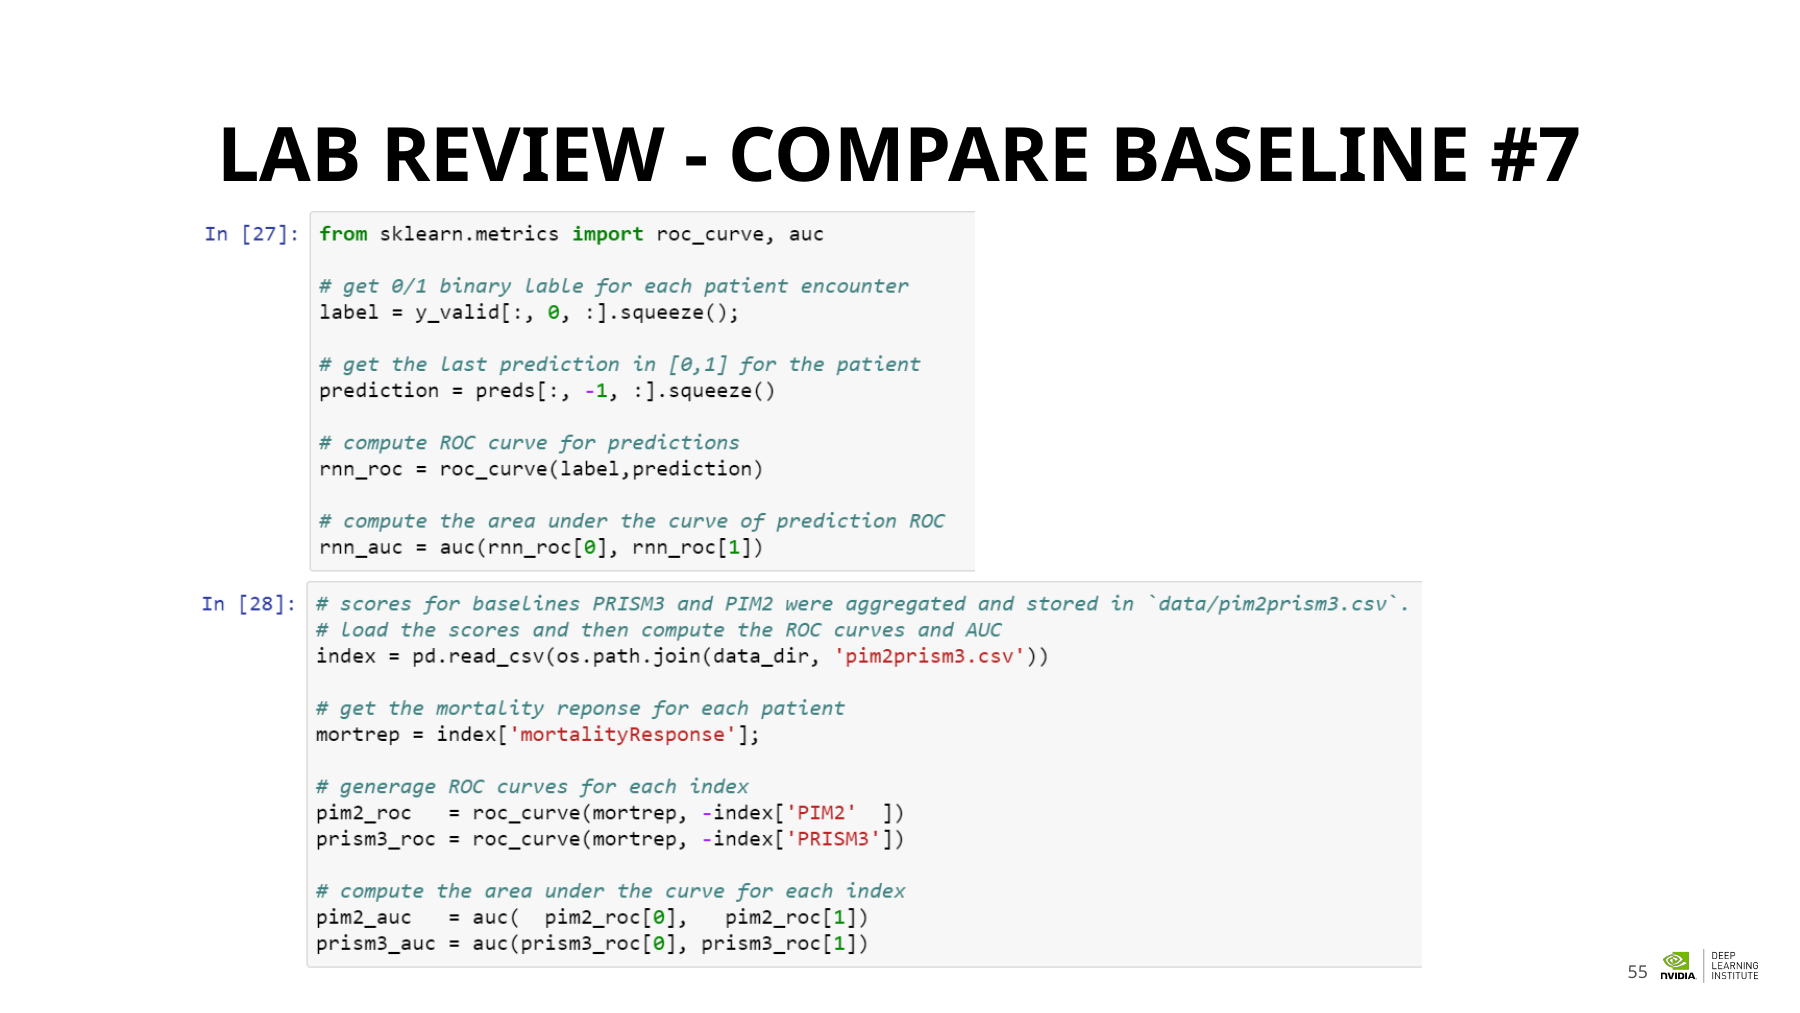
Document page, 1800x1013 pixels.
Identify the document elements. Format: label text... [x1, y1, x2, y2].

picture [1661, 949, 1758, 983]
picture [195, 205, 1422, 977]
title LAB REVIEW - COMPARE BASELINE #7 [81, 108, 1719, 206]
